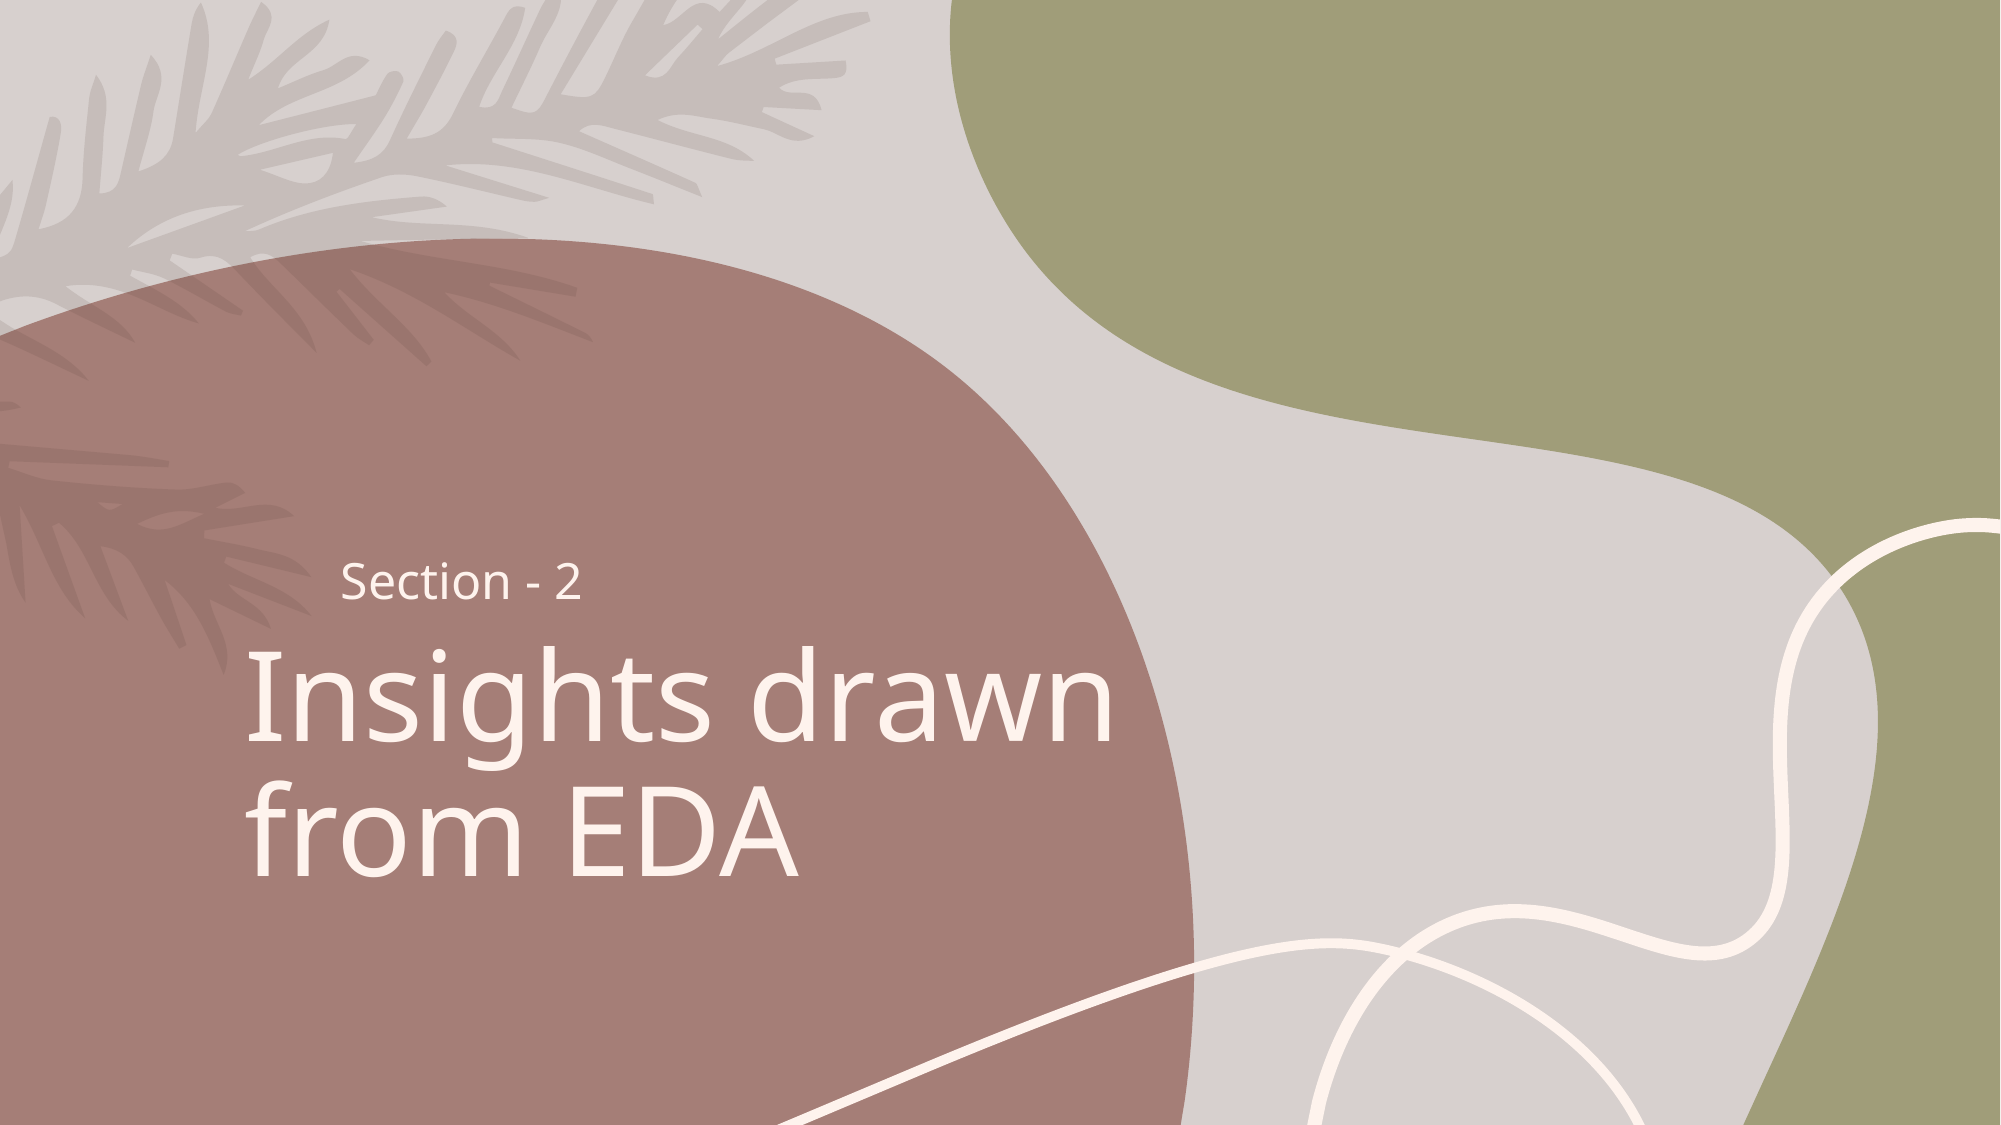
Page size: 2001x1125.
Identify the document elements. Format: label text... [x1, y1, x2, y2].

title Insights drawn from EDA [229, 619, 1191, 911]
list Section - 2 [325, 548, 1120, 640]
